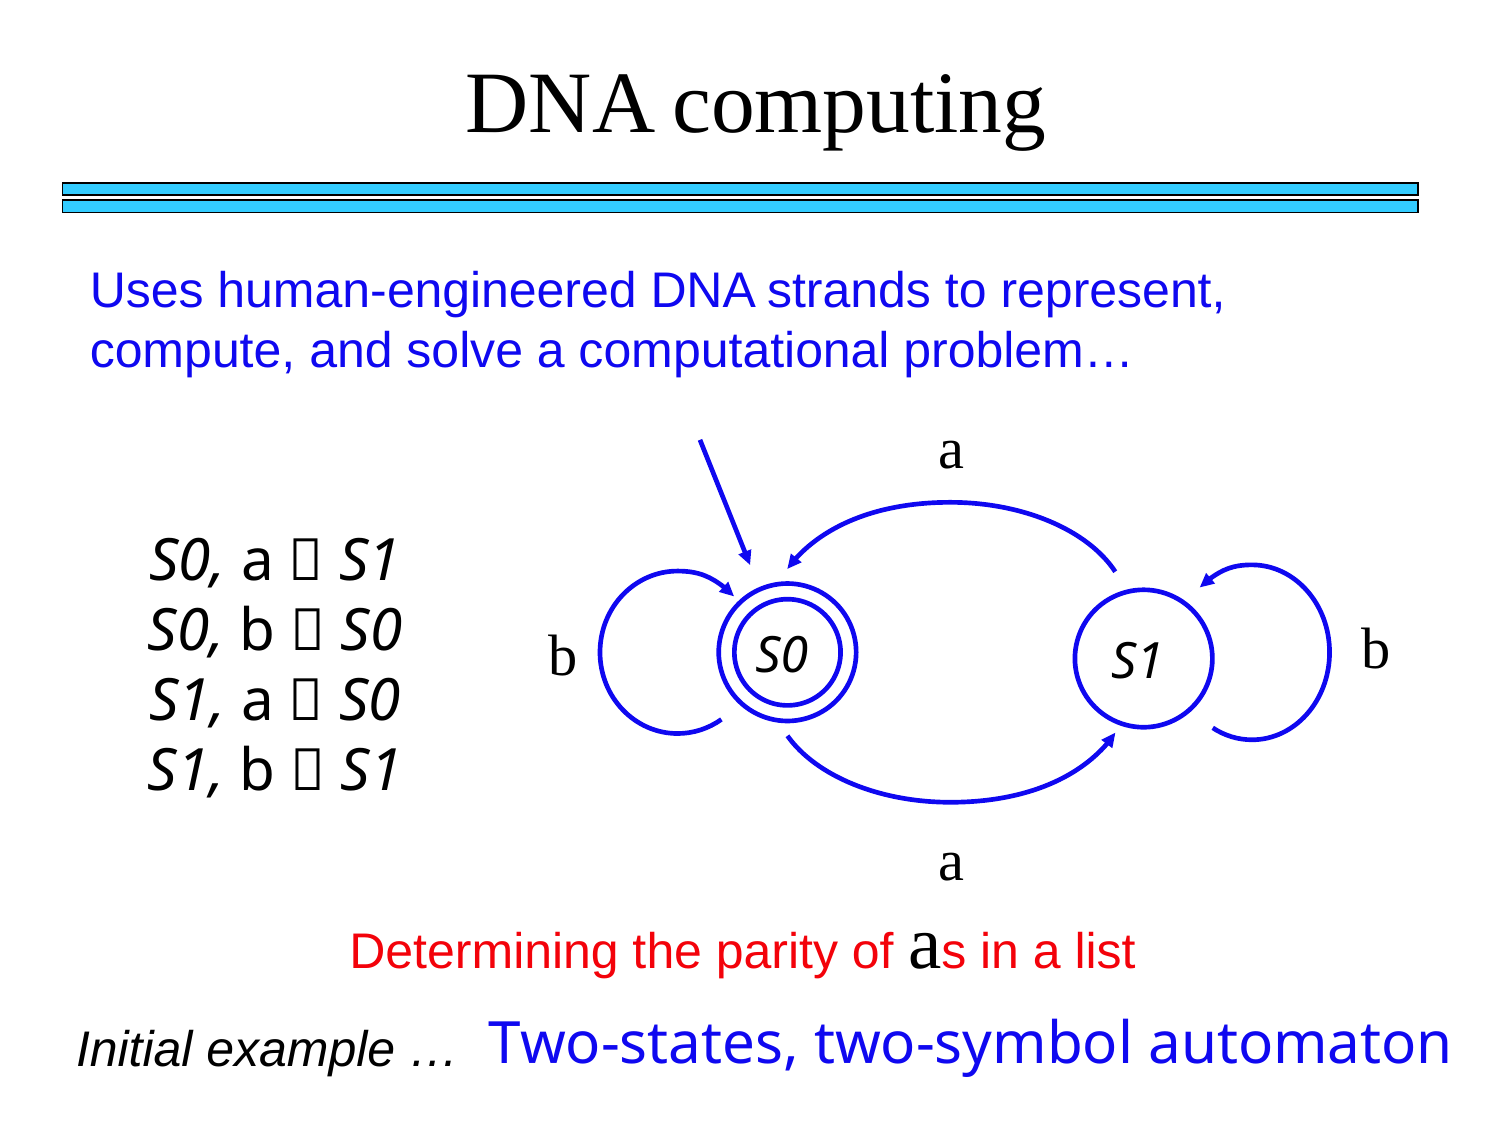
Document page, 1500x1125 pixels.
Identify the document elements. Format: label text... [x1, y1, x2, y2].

text_box a [875, 814, 1028, 885]
text_box a [875, 402, 1027, 488]
text_box Uses human-engineered DNA strands to represent, compute, and solve a computational problem… [74, 249, 1363, 385]
text_box [1074, 589, 1213, 728]
text_box S0, a  S1 S0, b  S0 S1, a  S0 S1, b  S1 [99, 514, 450, 810]
text_box [1199, 564, 1323, 740]
text_box b [487, 609, 639, 695]
text_box [611, 570, 734, 734]
text_box [699, 439, 752, 565]
text_box [787, 502, 1116, 615]
text_box Determining the parity of as in a list [334, 885, 1151, 991]
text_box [62, 182, 1419, 213]
text_box [718, 583, 857, 722]
text_box b [1299, 602, 1452, 688]
text_box Two-states, two-symbol automaton [473, 997, 1483, 1083]
text_box [734, 599, 841, 706]
text_box DNA computing [74, 37, 1438, 158]
text_box Initial example … [61, 1008, 1079, 1084]
text_box [787, 689, 1116, 803]
